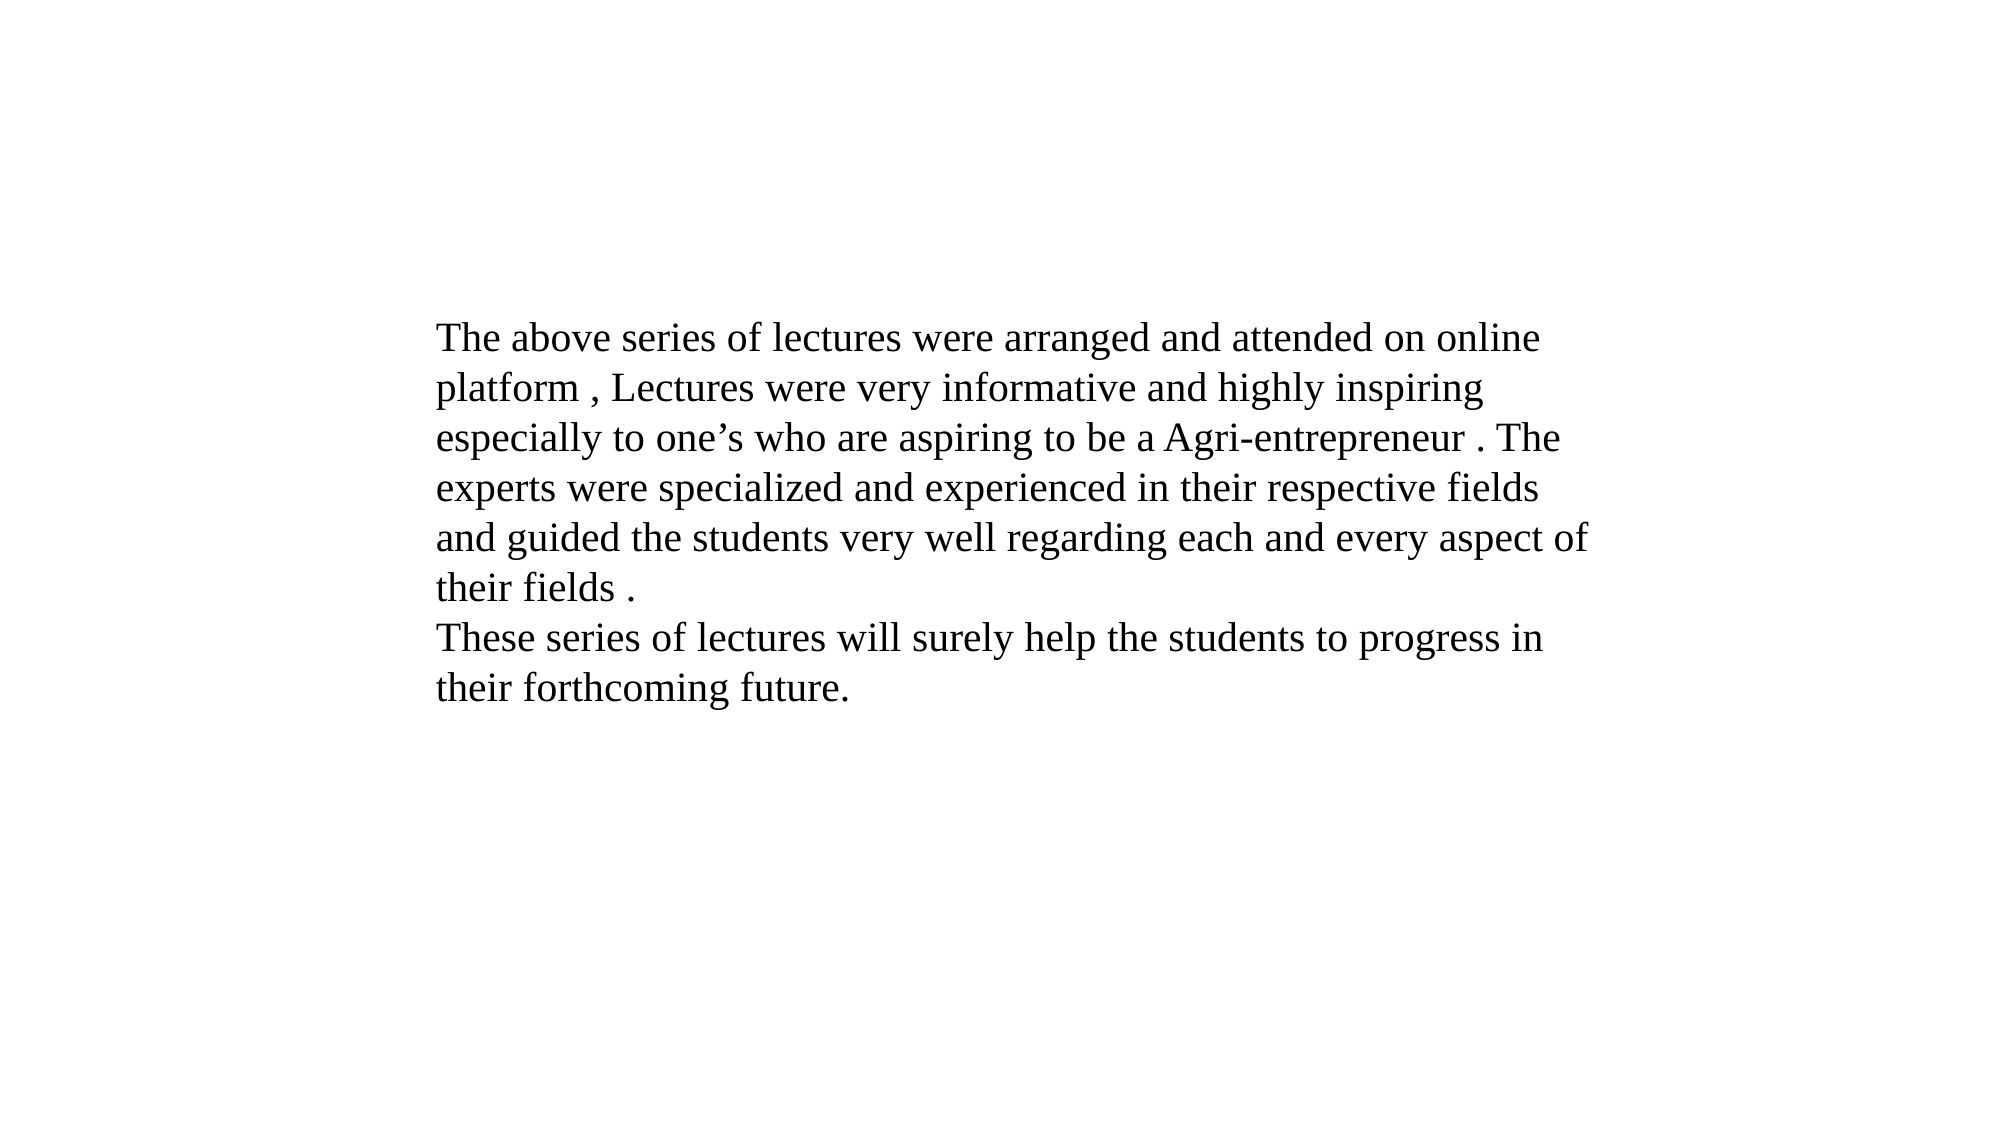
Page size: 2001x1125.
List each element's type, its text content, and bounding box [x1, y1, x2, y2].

text_box The above series of lectures were arranged and attended on online platform , Lectures were very informative and highly inspiring especially to one’s who are aspiring to be a Agri-entrepreneur . The experts were specialized and experienced in their respective fields and guided the students very well regarding each and every aspect of their fields . These series of lectures will surely help the students to progress in their forthcoming future. [421, 302, 1615, 718]
